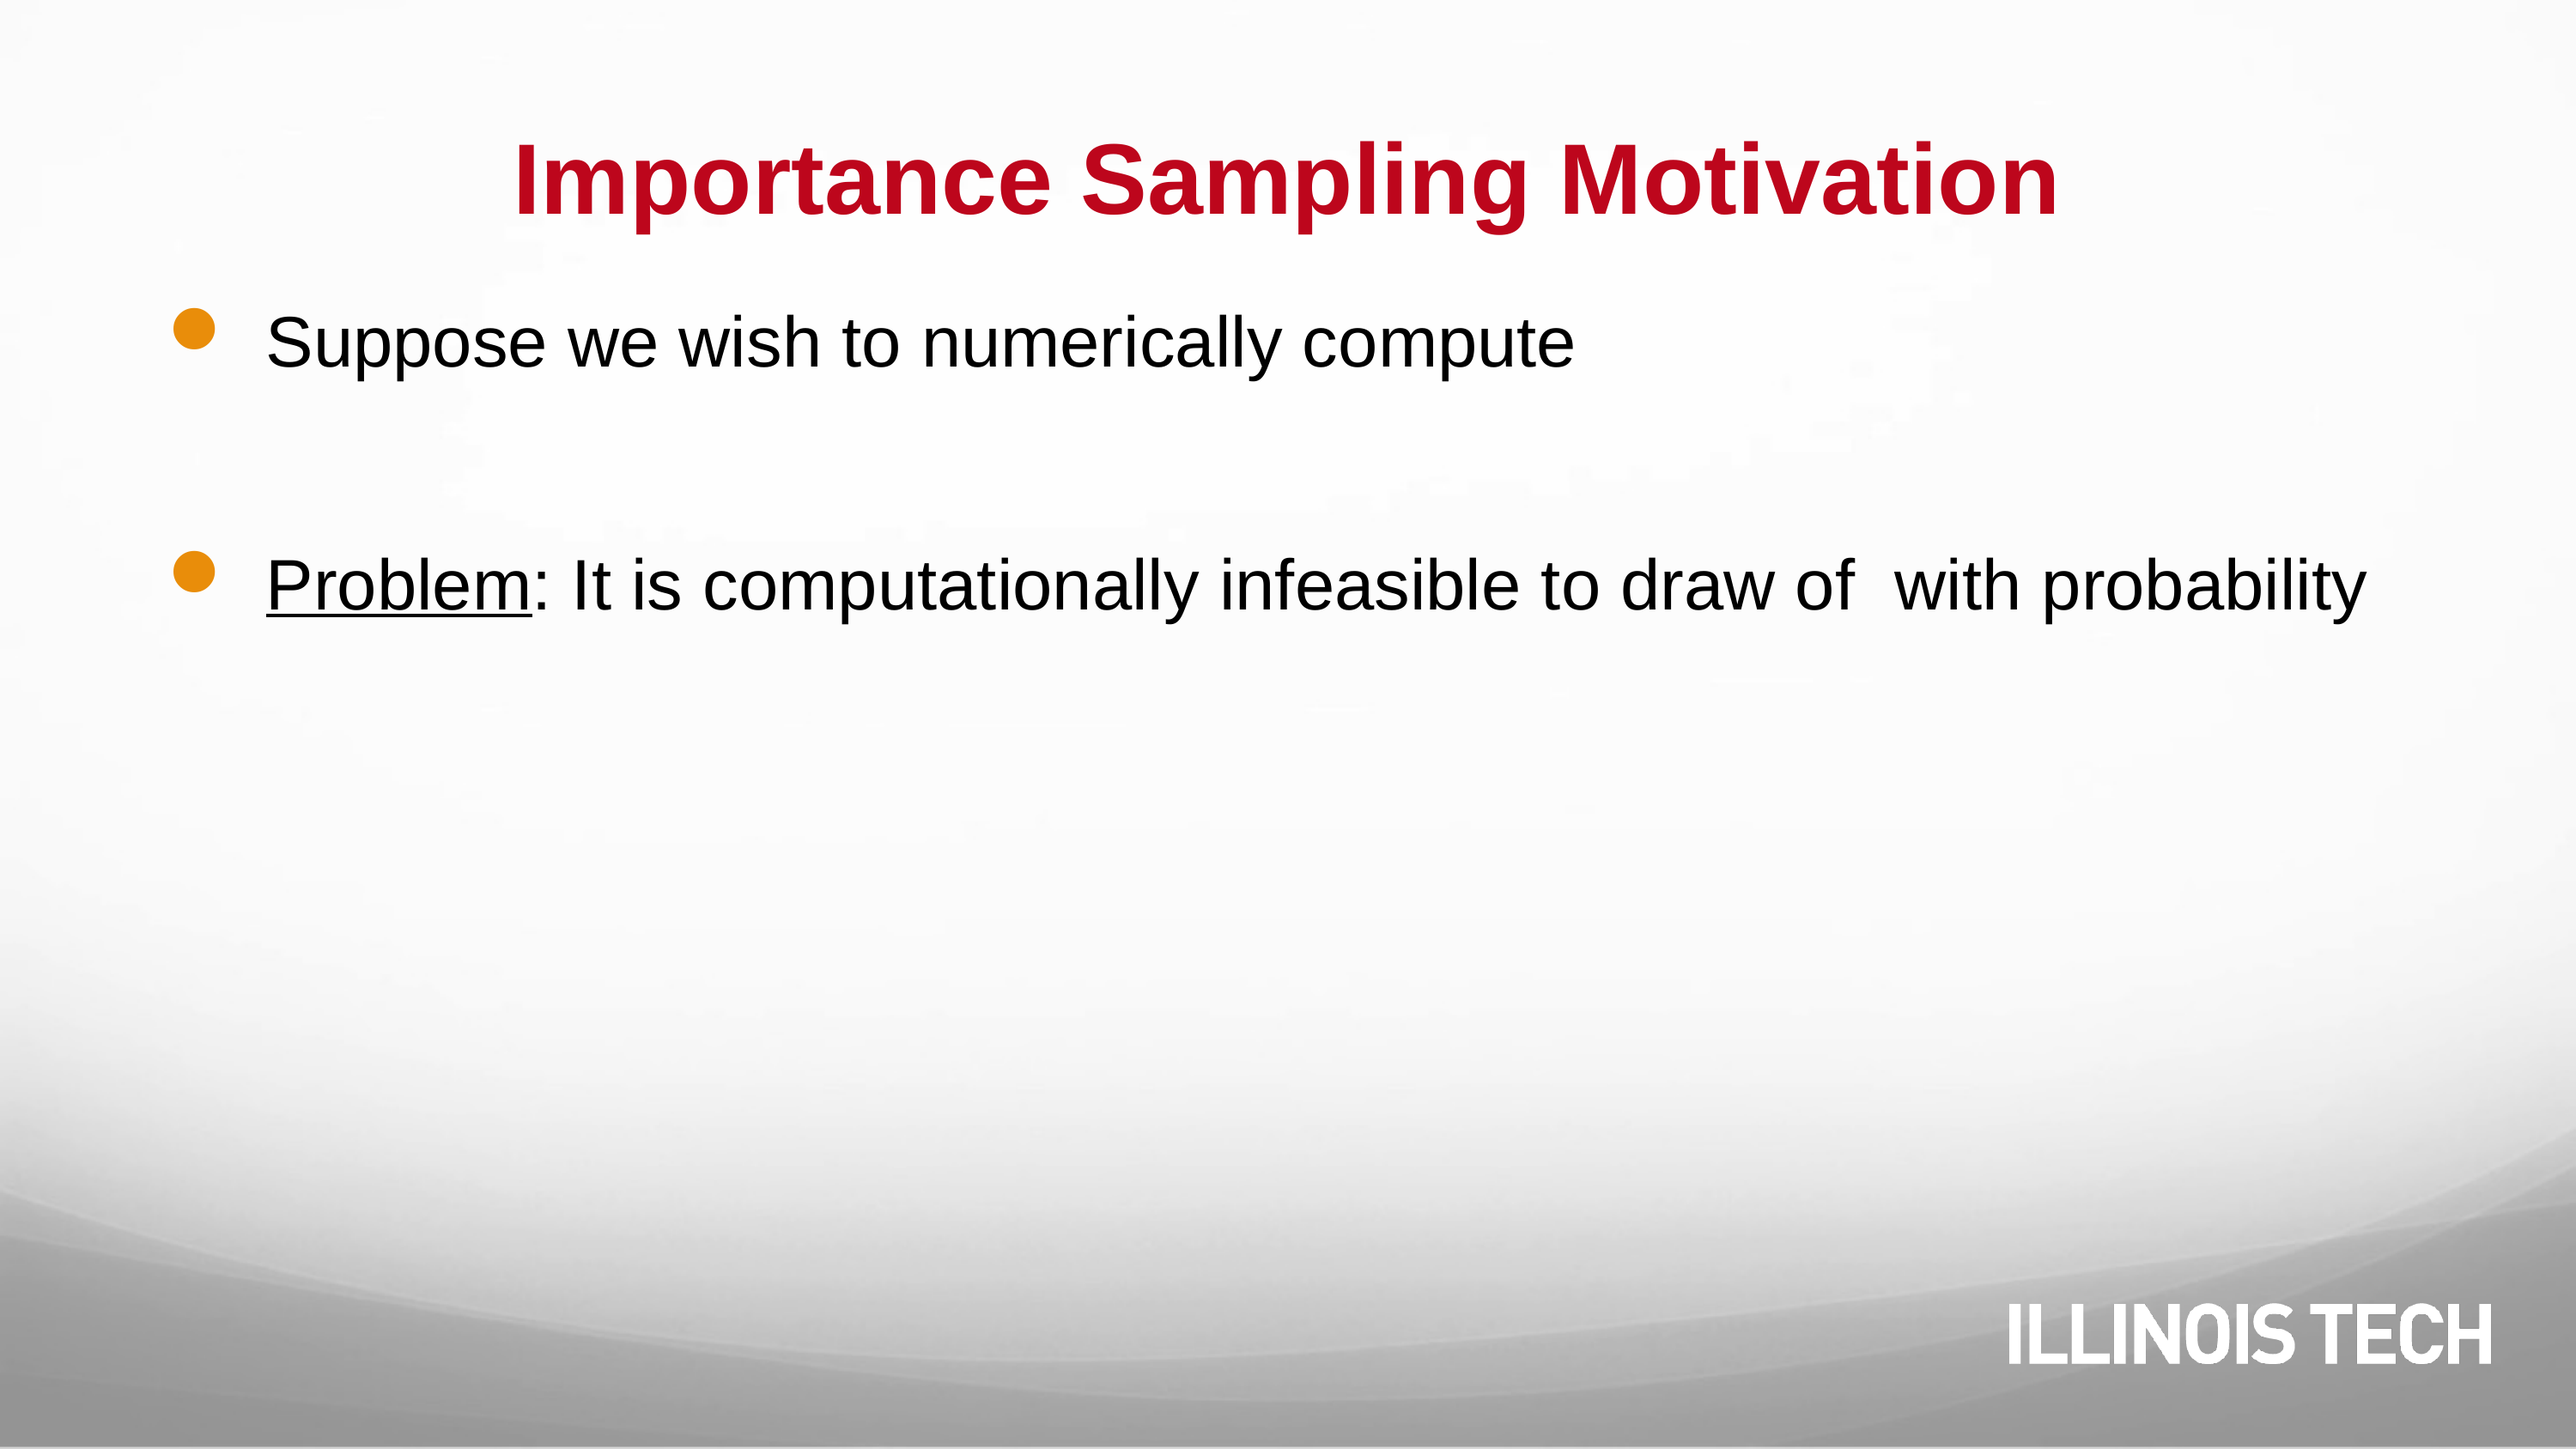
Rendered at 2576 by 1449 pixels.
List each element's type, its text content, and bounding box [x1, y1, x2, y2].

title Importance Sampling Motivation [155, 22, 2421, 241]
picture [0, 0, 2576, 1449]
